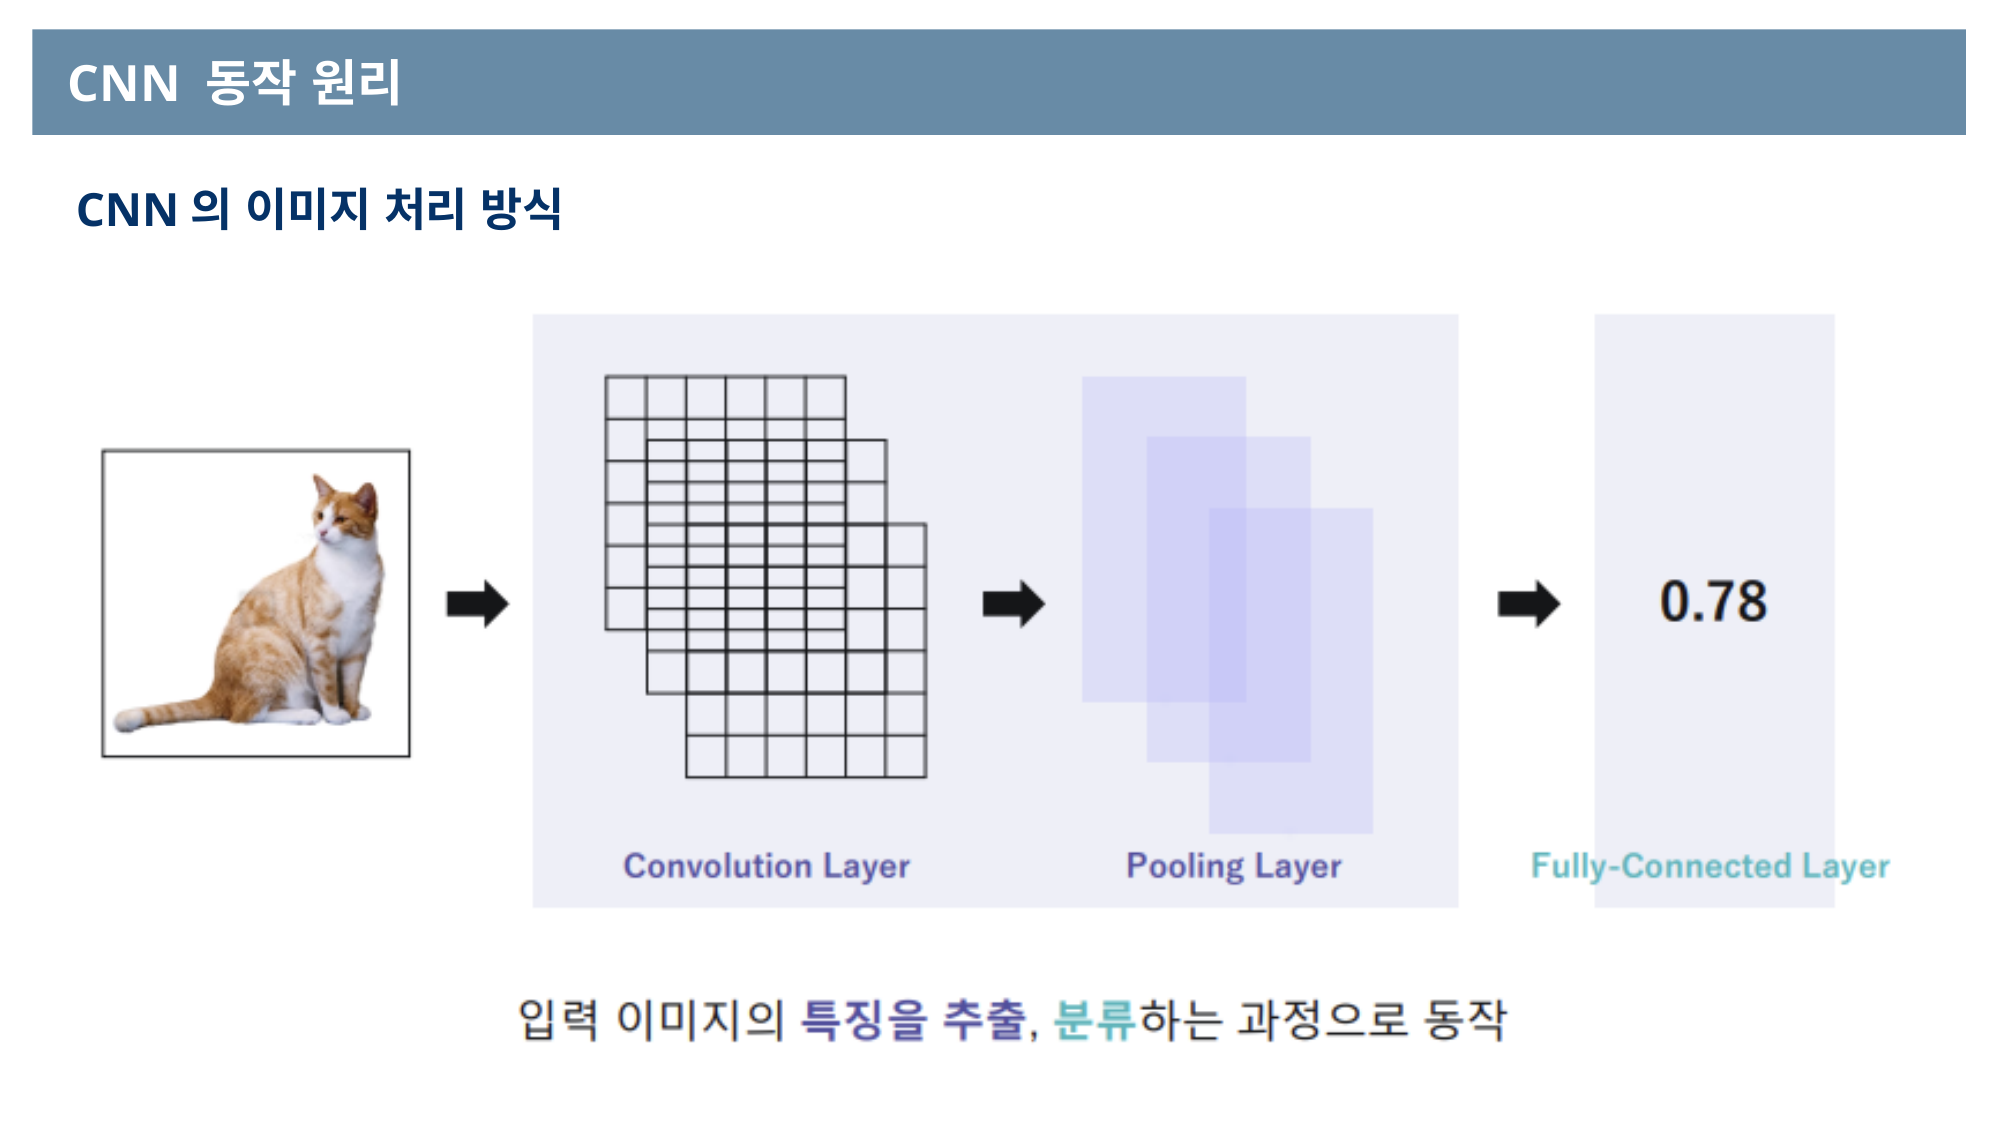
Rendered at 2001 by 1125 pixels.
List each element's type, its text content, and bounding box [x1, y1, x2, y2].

text_box CNN 동작 원리 [67, 51, 405, 112]
picture [87, 271, 1907, 1077]
text_box [32, 29, 1966, 135]
text_box CNN의 이미지 처리 방식 [75, 170, 565, 237]
